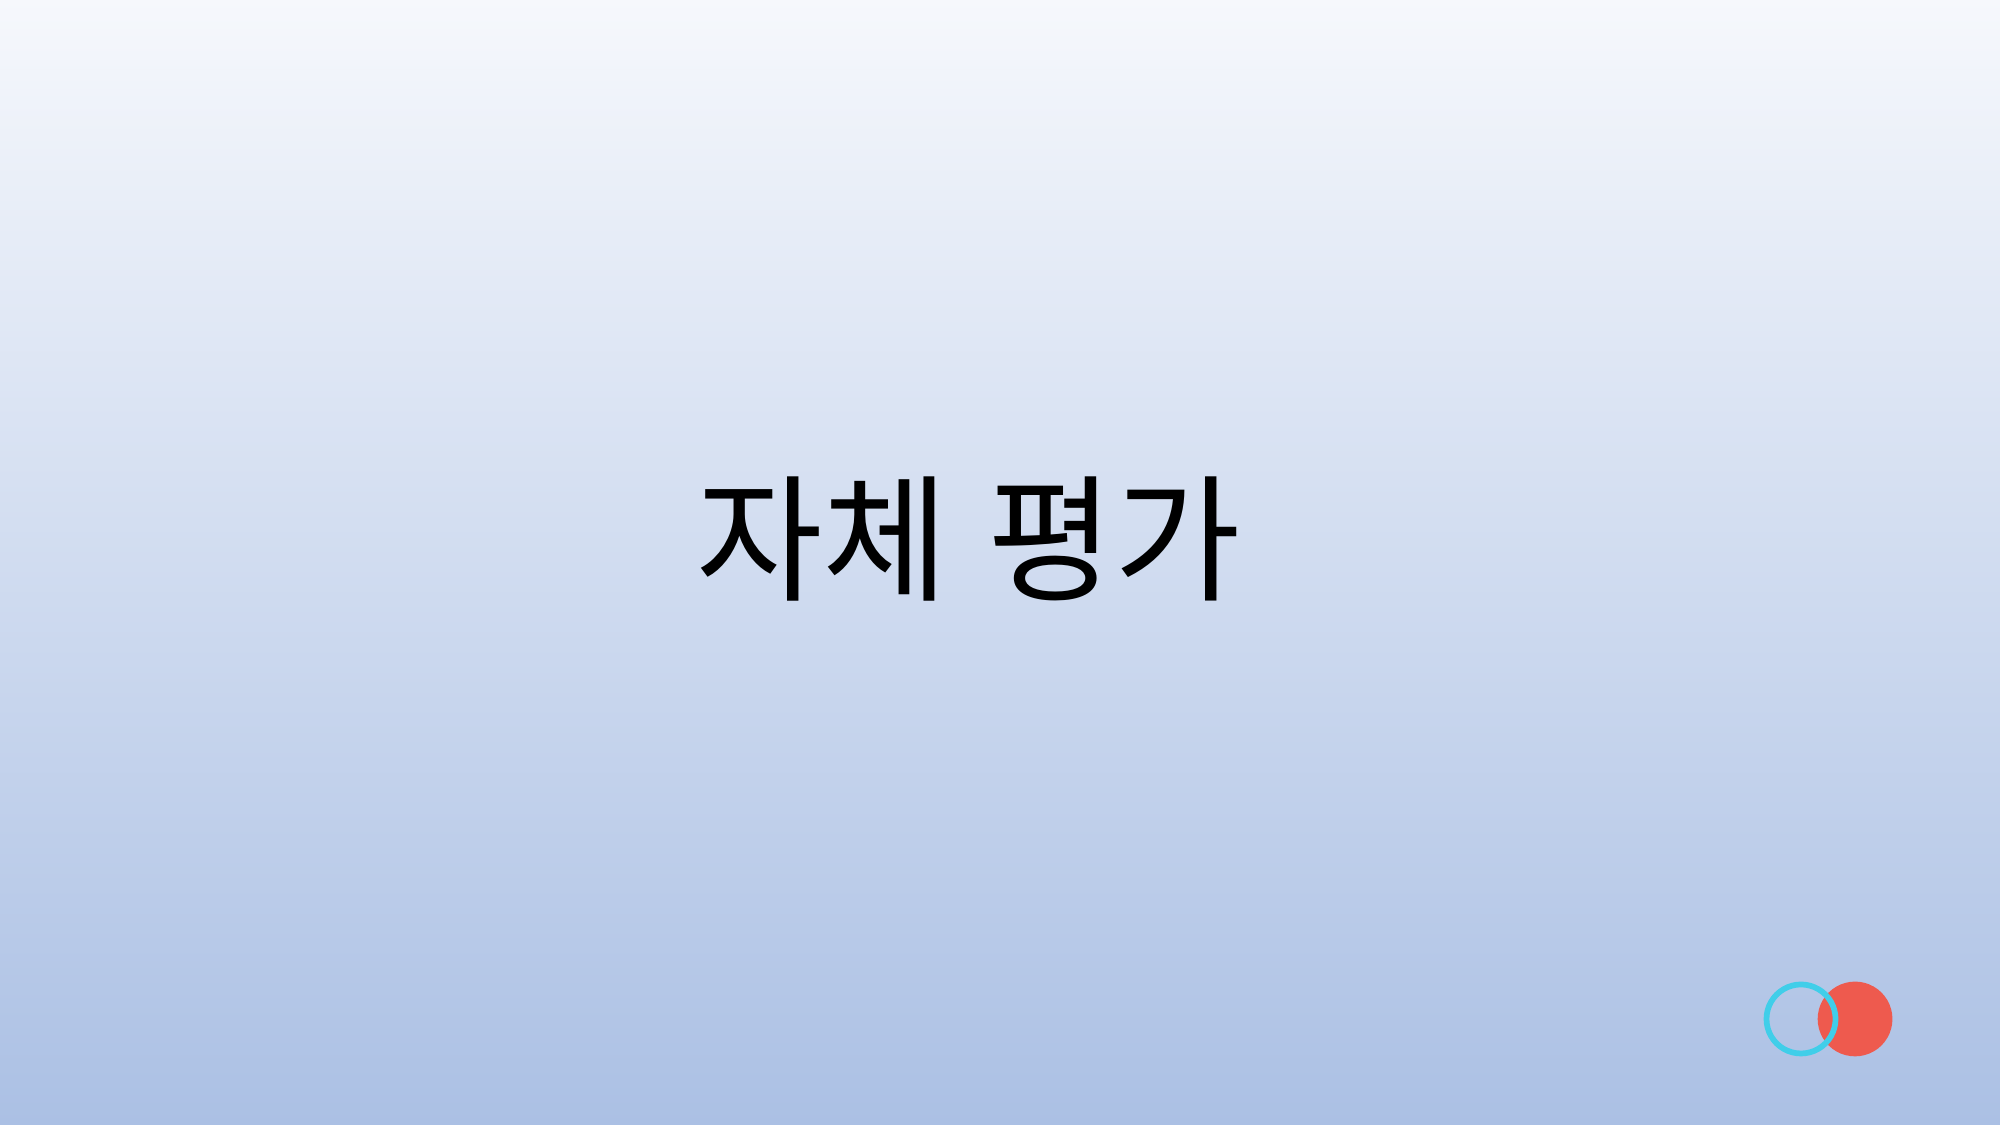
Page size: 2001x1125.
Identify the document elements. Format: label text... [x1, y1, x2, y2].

text_box 자체 평가 [258, 445, 1679, 625]
